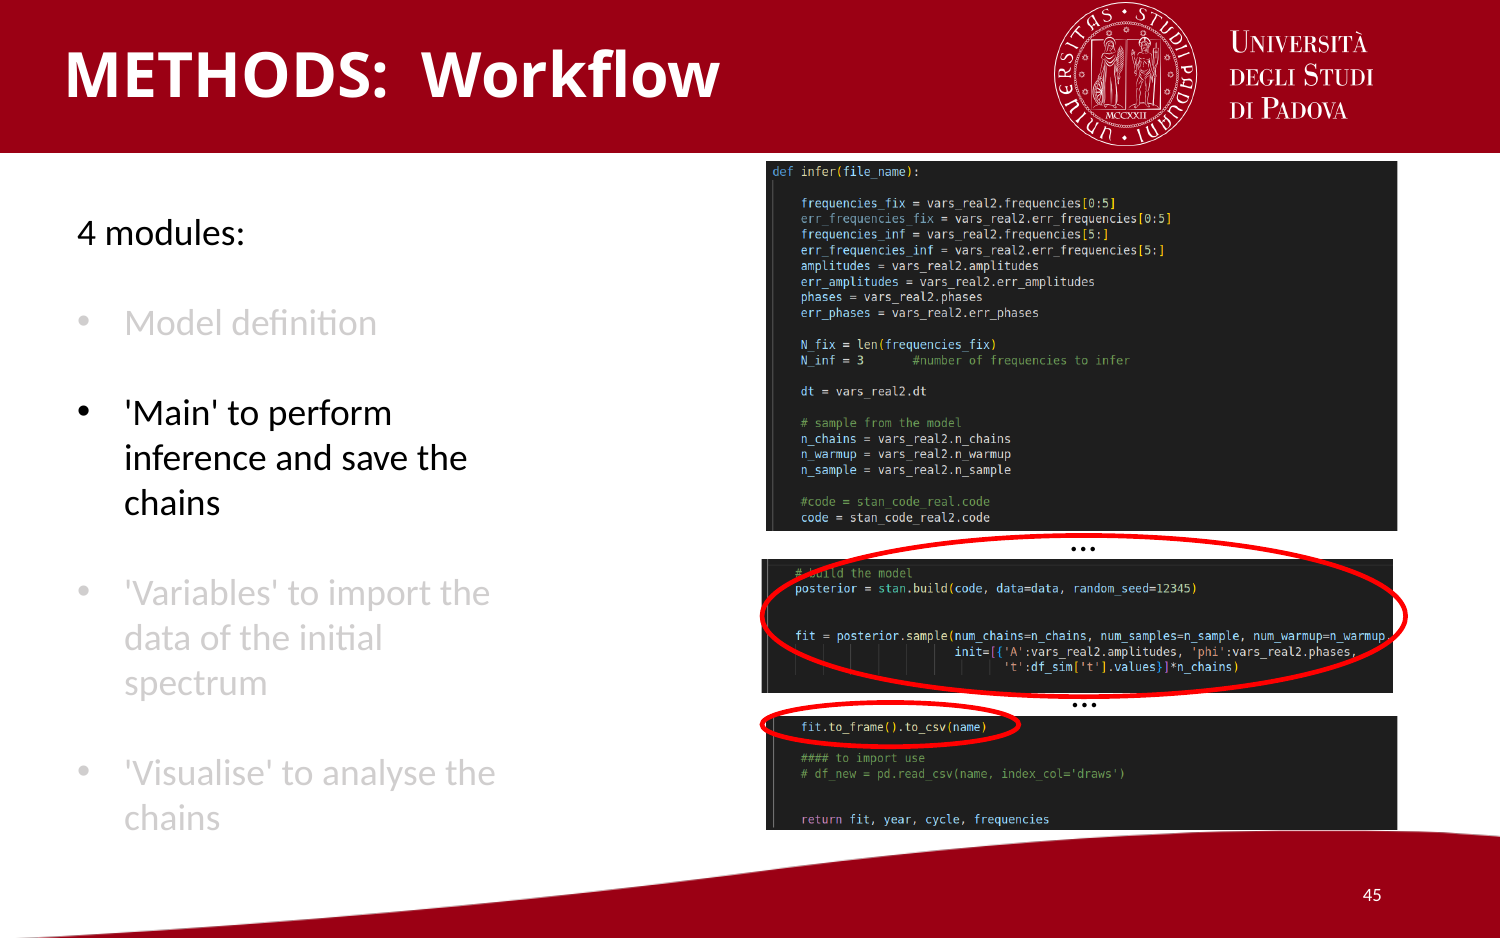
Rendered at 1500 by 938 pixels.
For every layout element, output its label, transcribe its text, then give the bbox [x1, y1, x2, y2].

text_box ... [1055, 698, 1118, 716]
text_box [760, 717, 766, 732]
picture [766, 161, 1398, 531]
text_box [856, 534, 1312, 558]
text_box [975, 693, 1193, 698]
picture [761, 558, 1393, 693]
text_box [769, 701, 1012, 716]
picture [0, 0, 1500, 153]
picture [0, 716, 1500, 938]
text_box [1393, 592, 1407, 640]
text_box 4 modules: Model definition 'Main' to perform inference and save the chains 'Variables' to import the data of the initial spectrum 'Visualise' to analyse the chains [62, 200, 513, 830]
